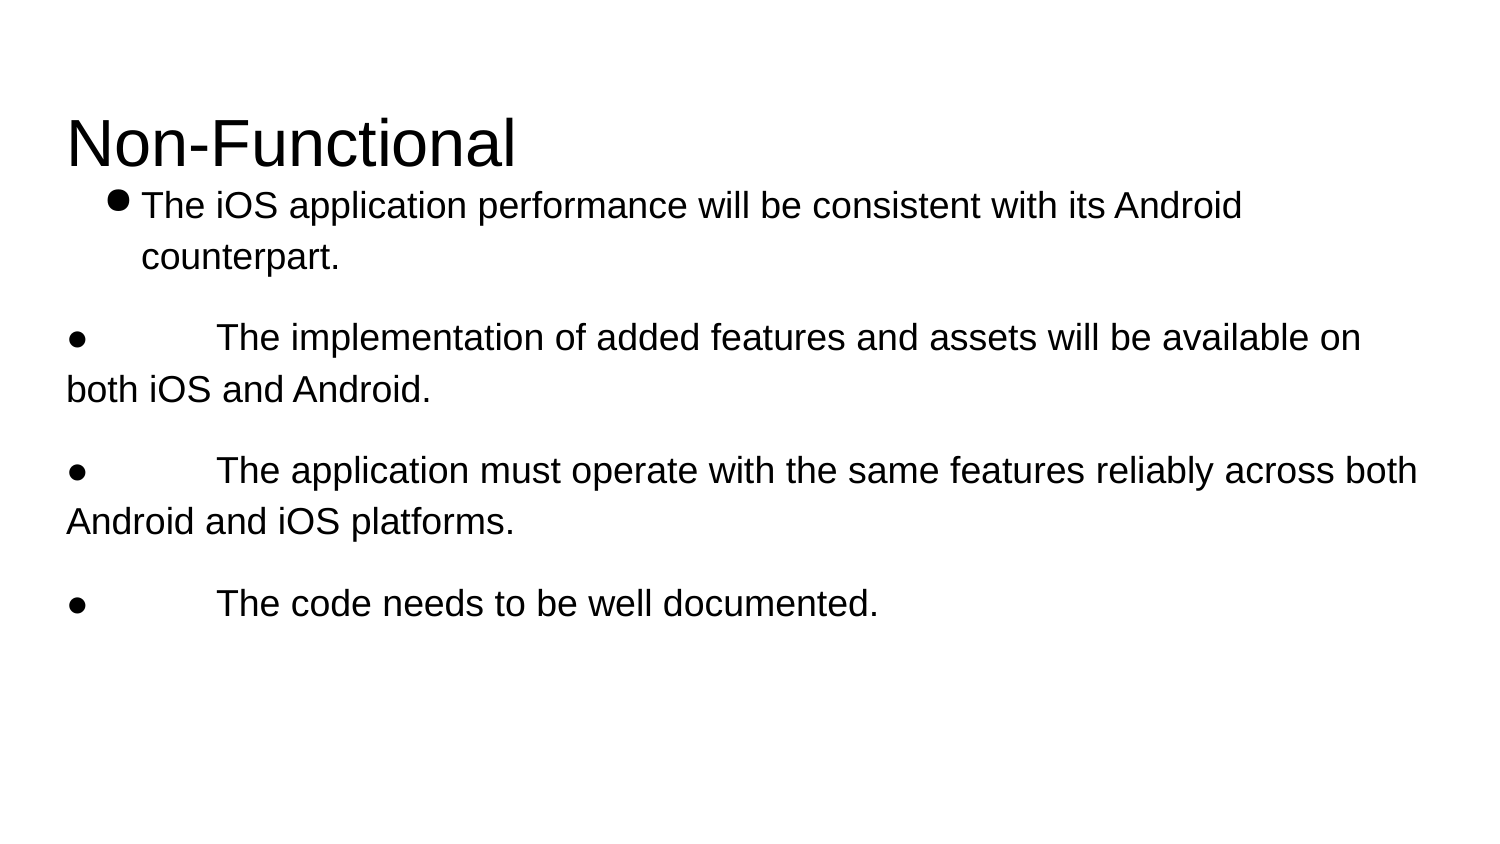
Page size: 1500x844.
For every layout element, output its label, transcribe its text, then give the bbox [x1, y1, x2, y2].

title Non-Functional [51, 72, 1449, 158]
list The iOS application performance will be consistent with its Android counterpart. ● The implementation of added features and assets will be available on both iOS and Android. ● The application must operate with the same features reliably across both Android and iOS platforms. ● The code needs to be well documented. [51, 158, 1449, 720]
